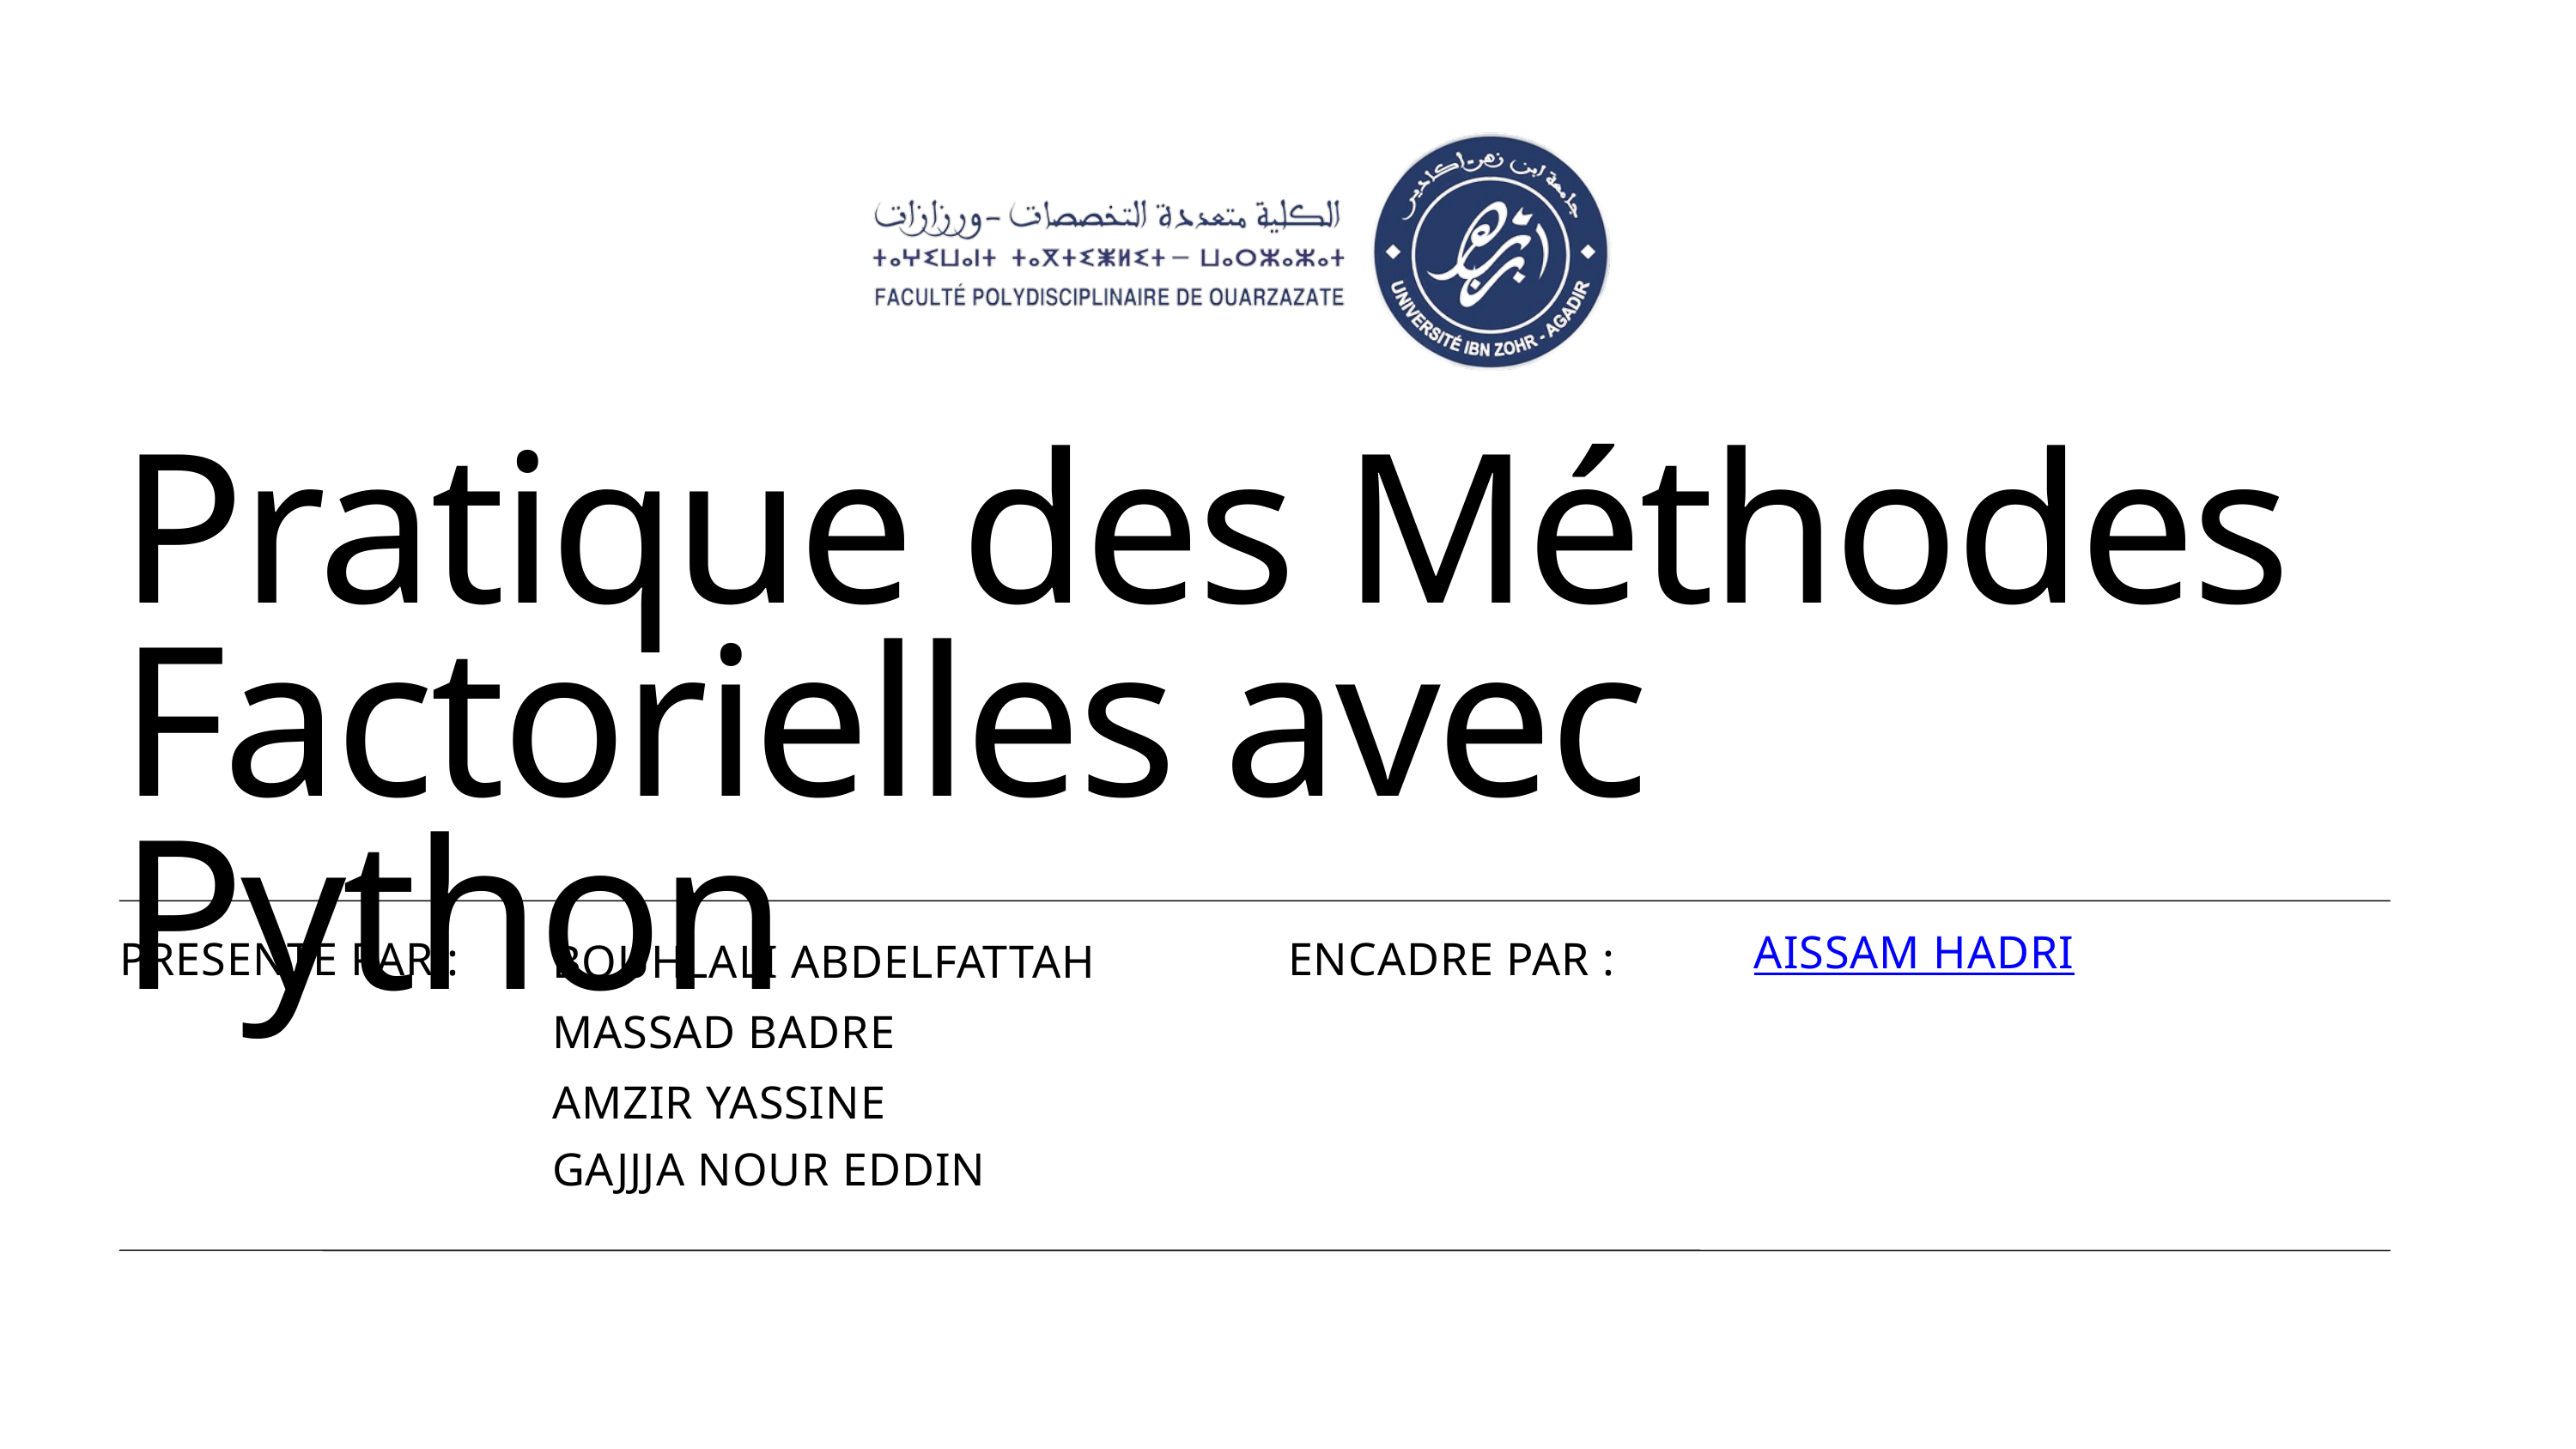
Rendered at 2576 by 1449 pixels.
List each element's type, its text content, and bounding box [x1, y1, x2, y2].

text_box Pratique des Méthodes Factorielles avec Python [119, 452, 2351, 900]
text_box GAJJJA NOUR EDDIN [552, 1127, 1175, 1195]
text_box AISSAM HADRI [1754, 918, 2263, 985]
text_box Pratique des Méthodes Factorielles avec Python [119, 901, 2351, 1031]
text_box [811, 74, 1658, 379]
text_box BOUHLALI ABDELFATTAH [552, 919, 1178, 987]
text_box PRESENTE PAR : [119, 918, 489, 985]
text_box MASSAD BADRE [552, 990, 1178, 1058]
text_box ENCADRE PAR : [1287, 918, 1704, 985]
text_box AMZIR YASSINE [552, 1060, 1175, 1127]
